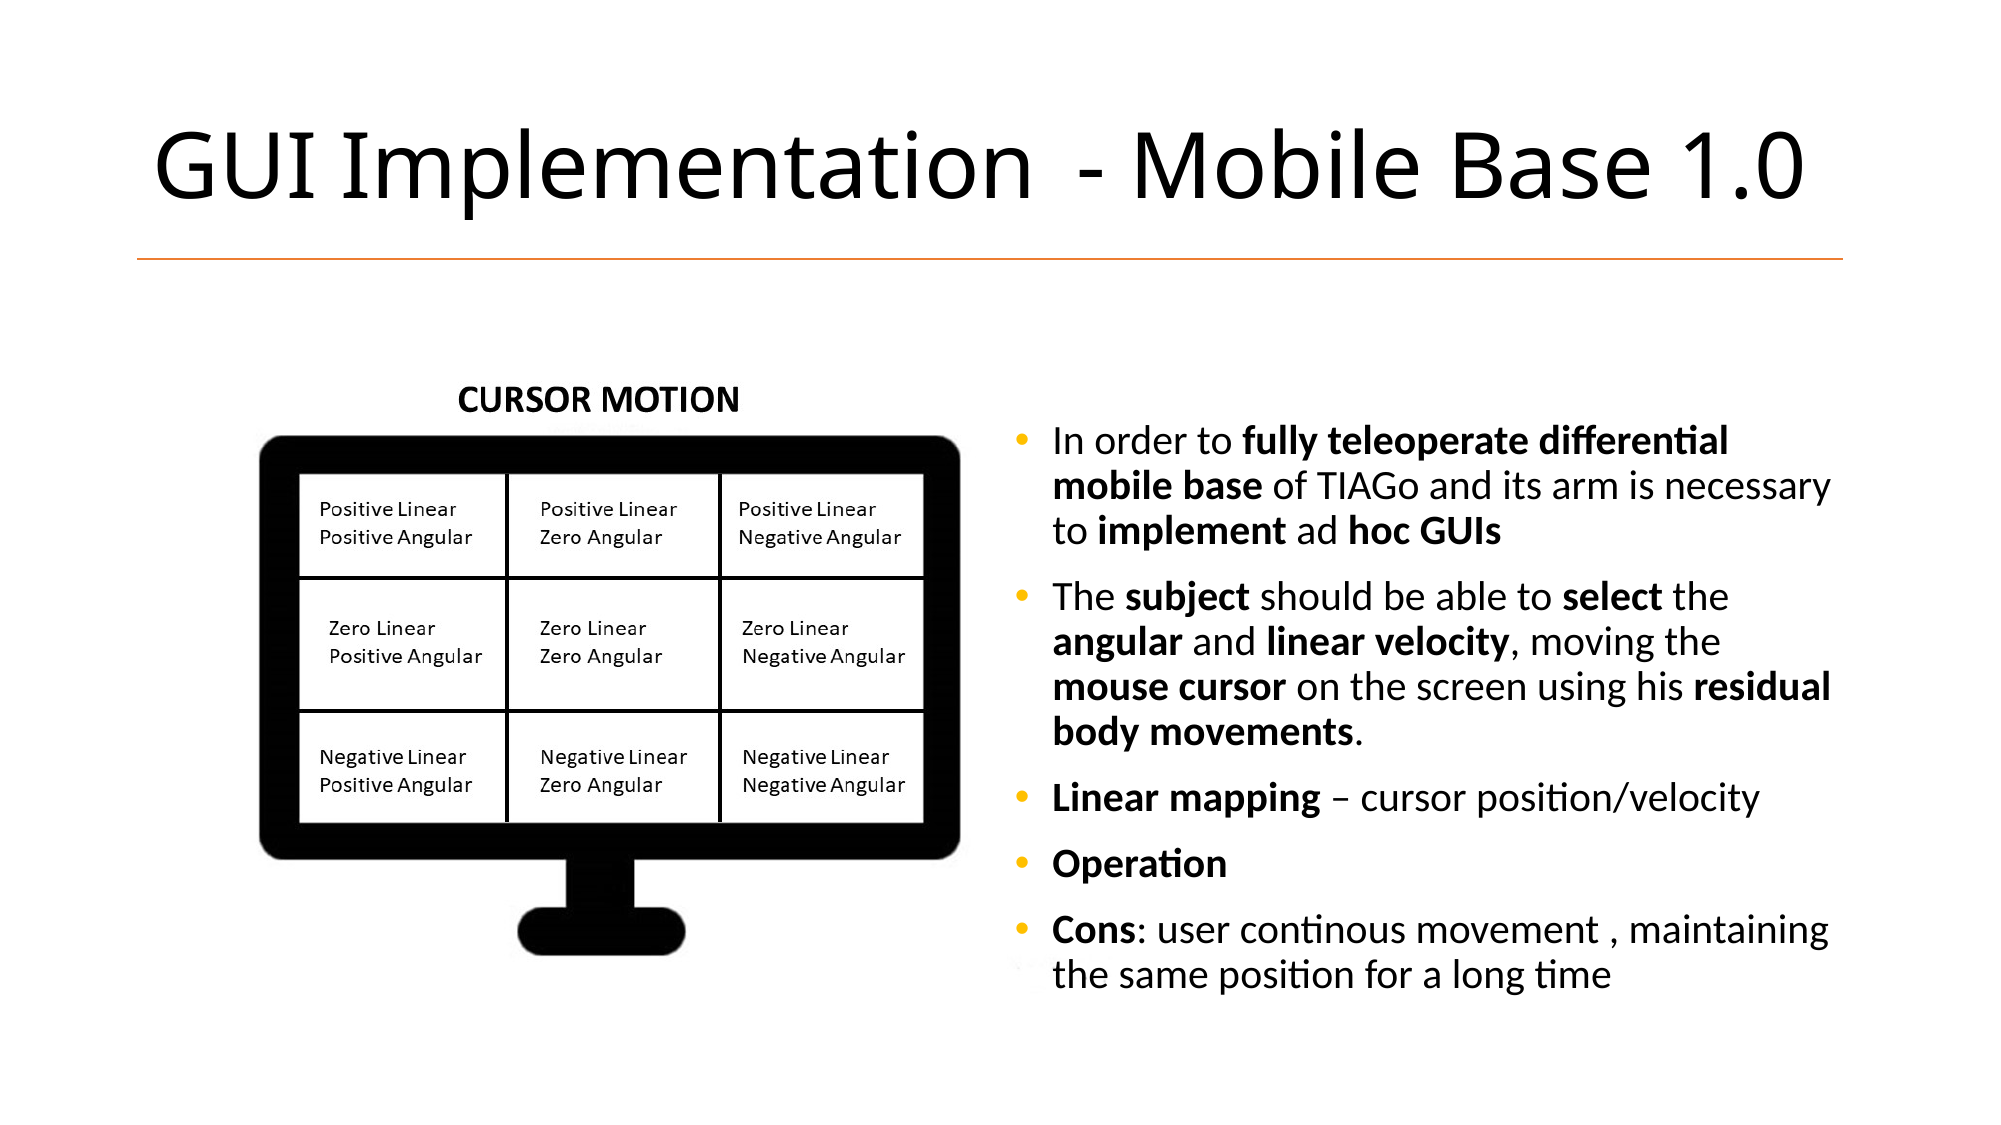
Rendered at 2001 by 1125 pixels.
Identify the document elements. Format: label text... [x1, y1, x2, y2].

title GUI Implementation - Mobile Base 1.0 [137, 59, 1863, 278]
picture [0, 326, 1240, 1023]
list In order to fully teleoperate differential mobile base of TIAGo and its arm is necessary to implement ad hoc GUIs The subject should be able to select the angular and linear velocity, moving the mouse cursor on the screen using his residual body movements. Linear mapping – cursor position/velocity Operation Cons: user continous movement , maintaining the same position for a long time [999, 411, 1863, 1125]
